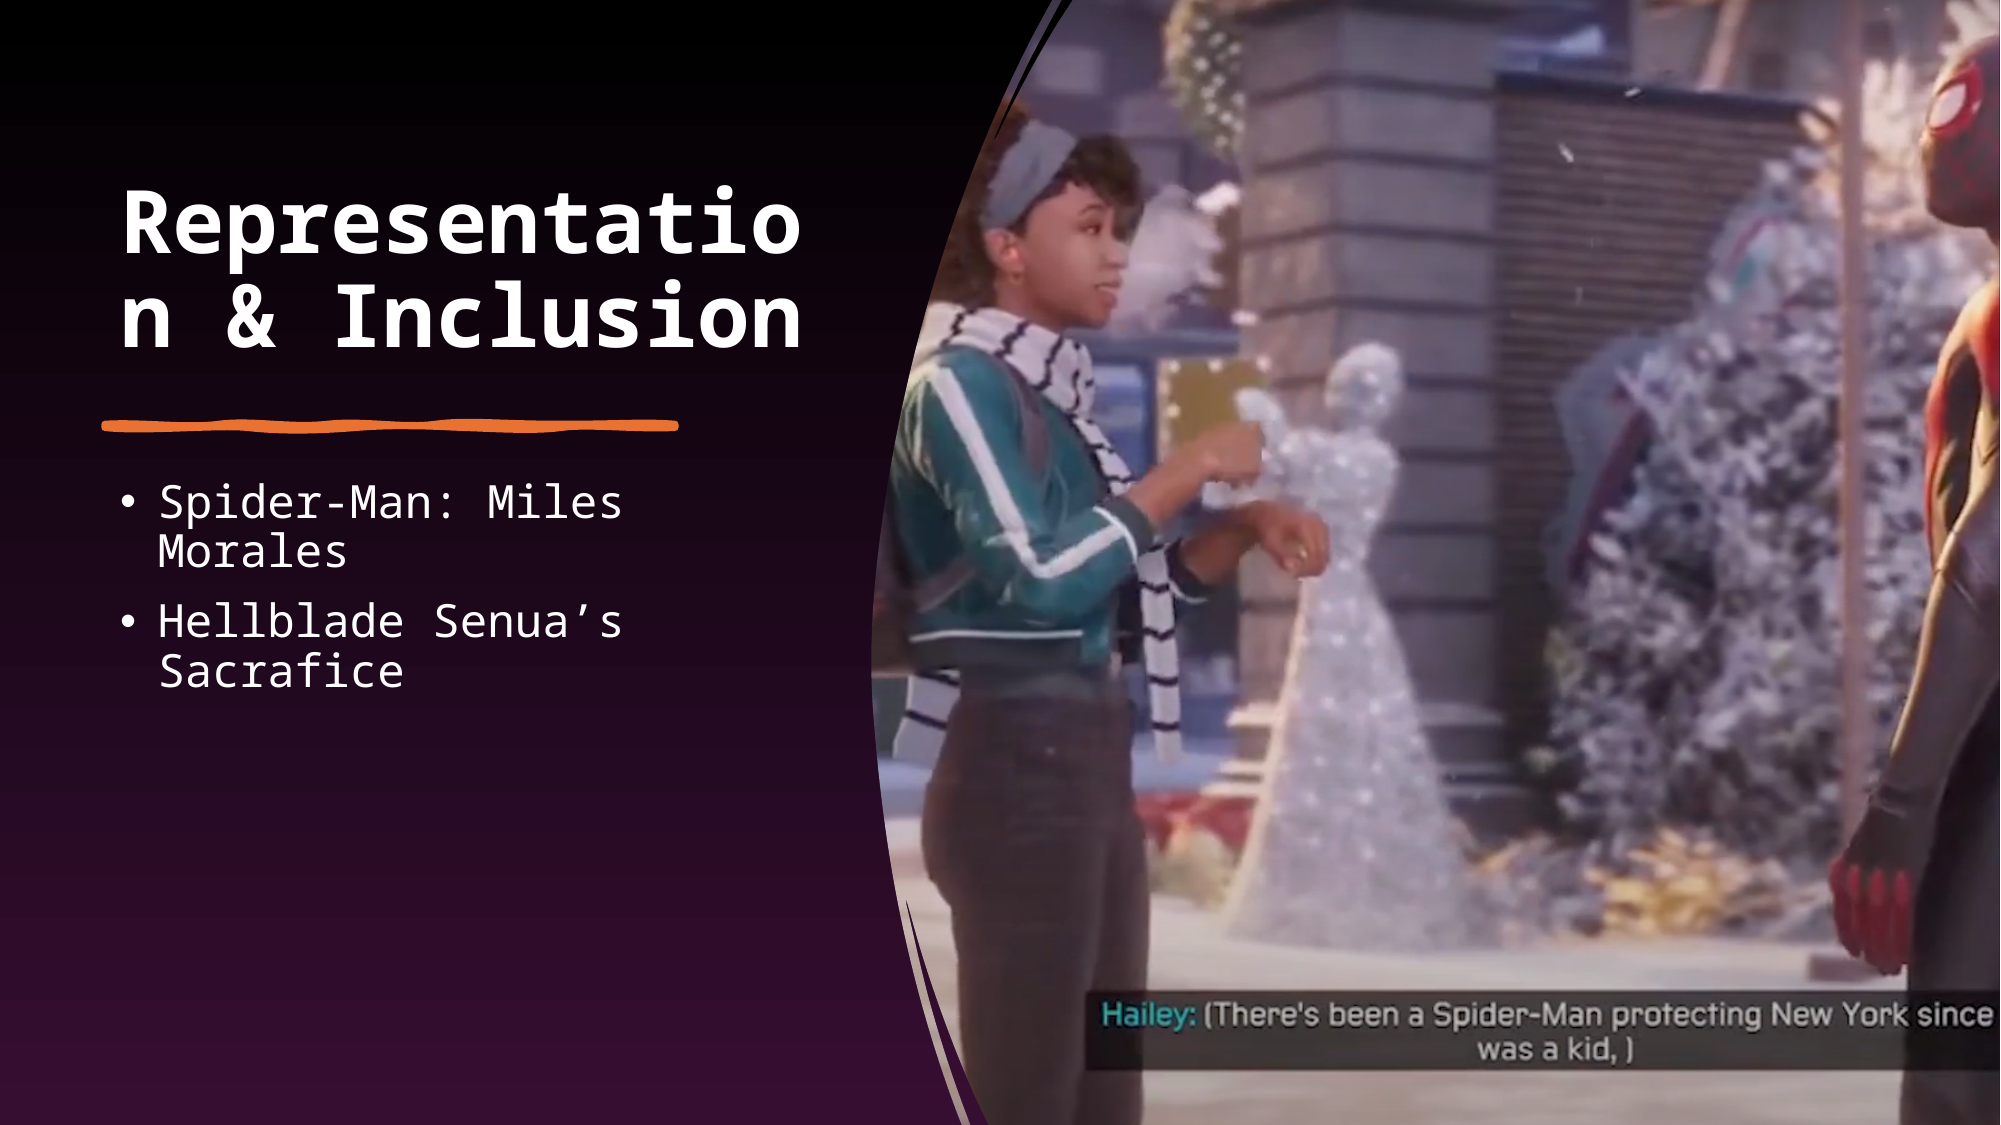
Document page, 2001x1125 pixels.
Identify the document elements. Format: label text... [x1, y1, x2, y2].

text_box [103, 420, 677, 432]
list Spider-Man: Miles Morales Hellblade Senua’s Sacrafice [105, 471, 802, 1016]
title Representation & Inclusion [105, 53, 822, 375]
text_box [0, 0, 870, 1125]
picture [870, 0, 2000, 1125]
